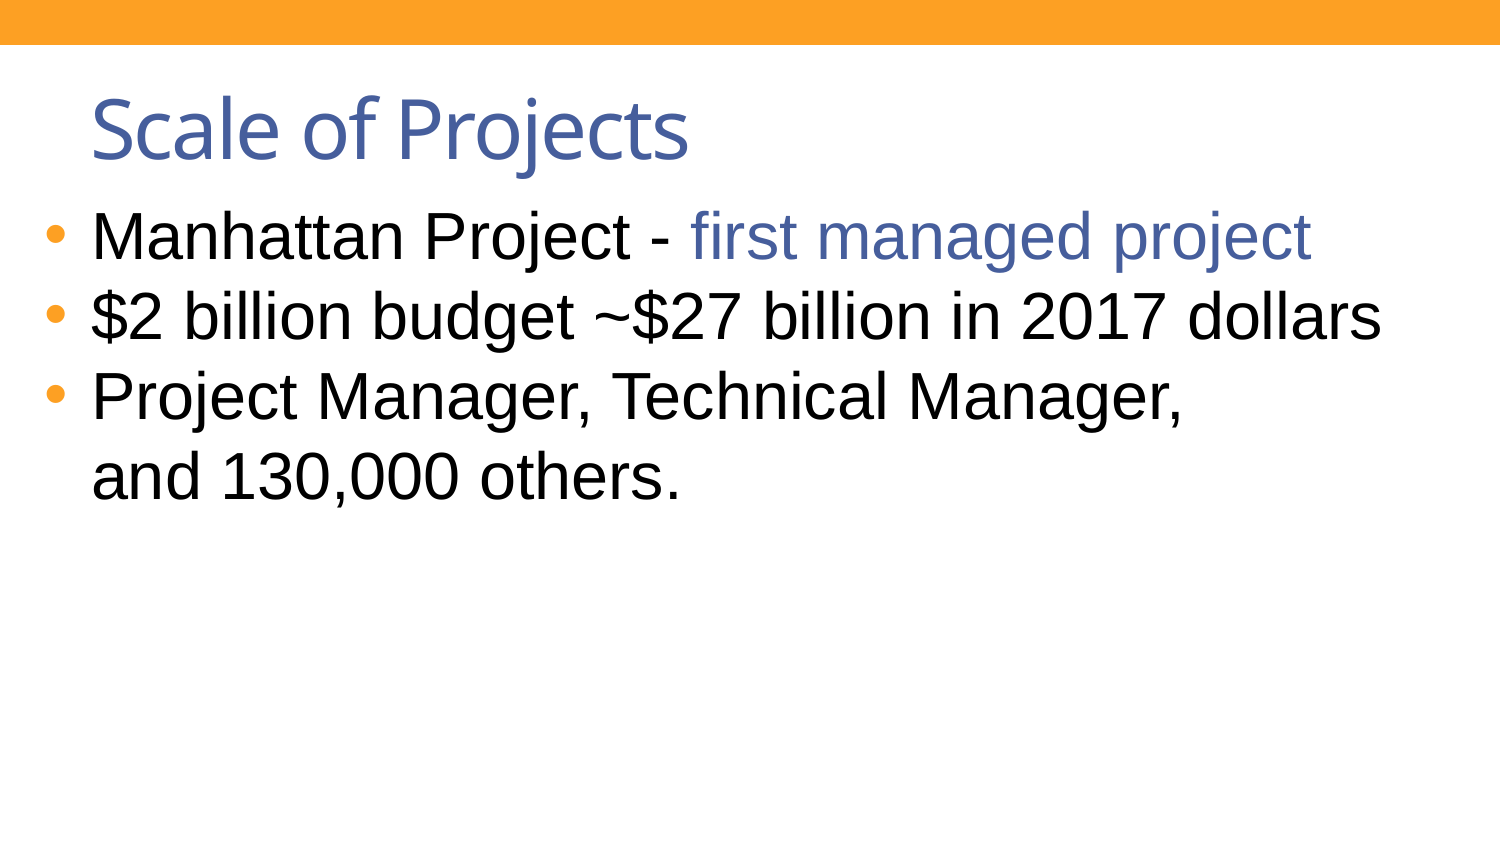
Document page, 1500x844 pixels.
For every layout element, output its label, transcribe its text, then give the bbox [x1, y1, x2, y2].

title Scale of Projects [75, 65, 1425, 185]
text_box Manhattan Project - first managed project $2 billion budget ~$27 billion in 2017 dollars Project Manager, Technical Manager, and 130,000 others. [29, 185, 1495, 521]
